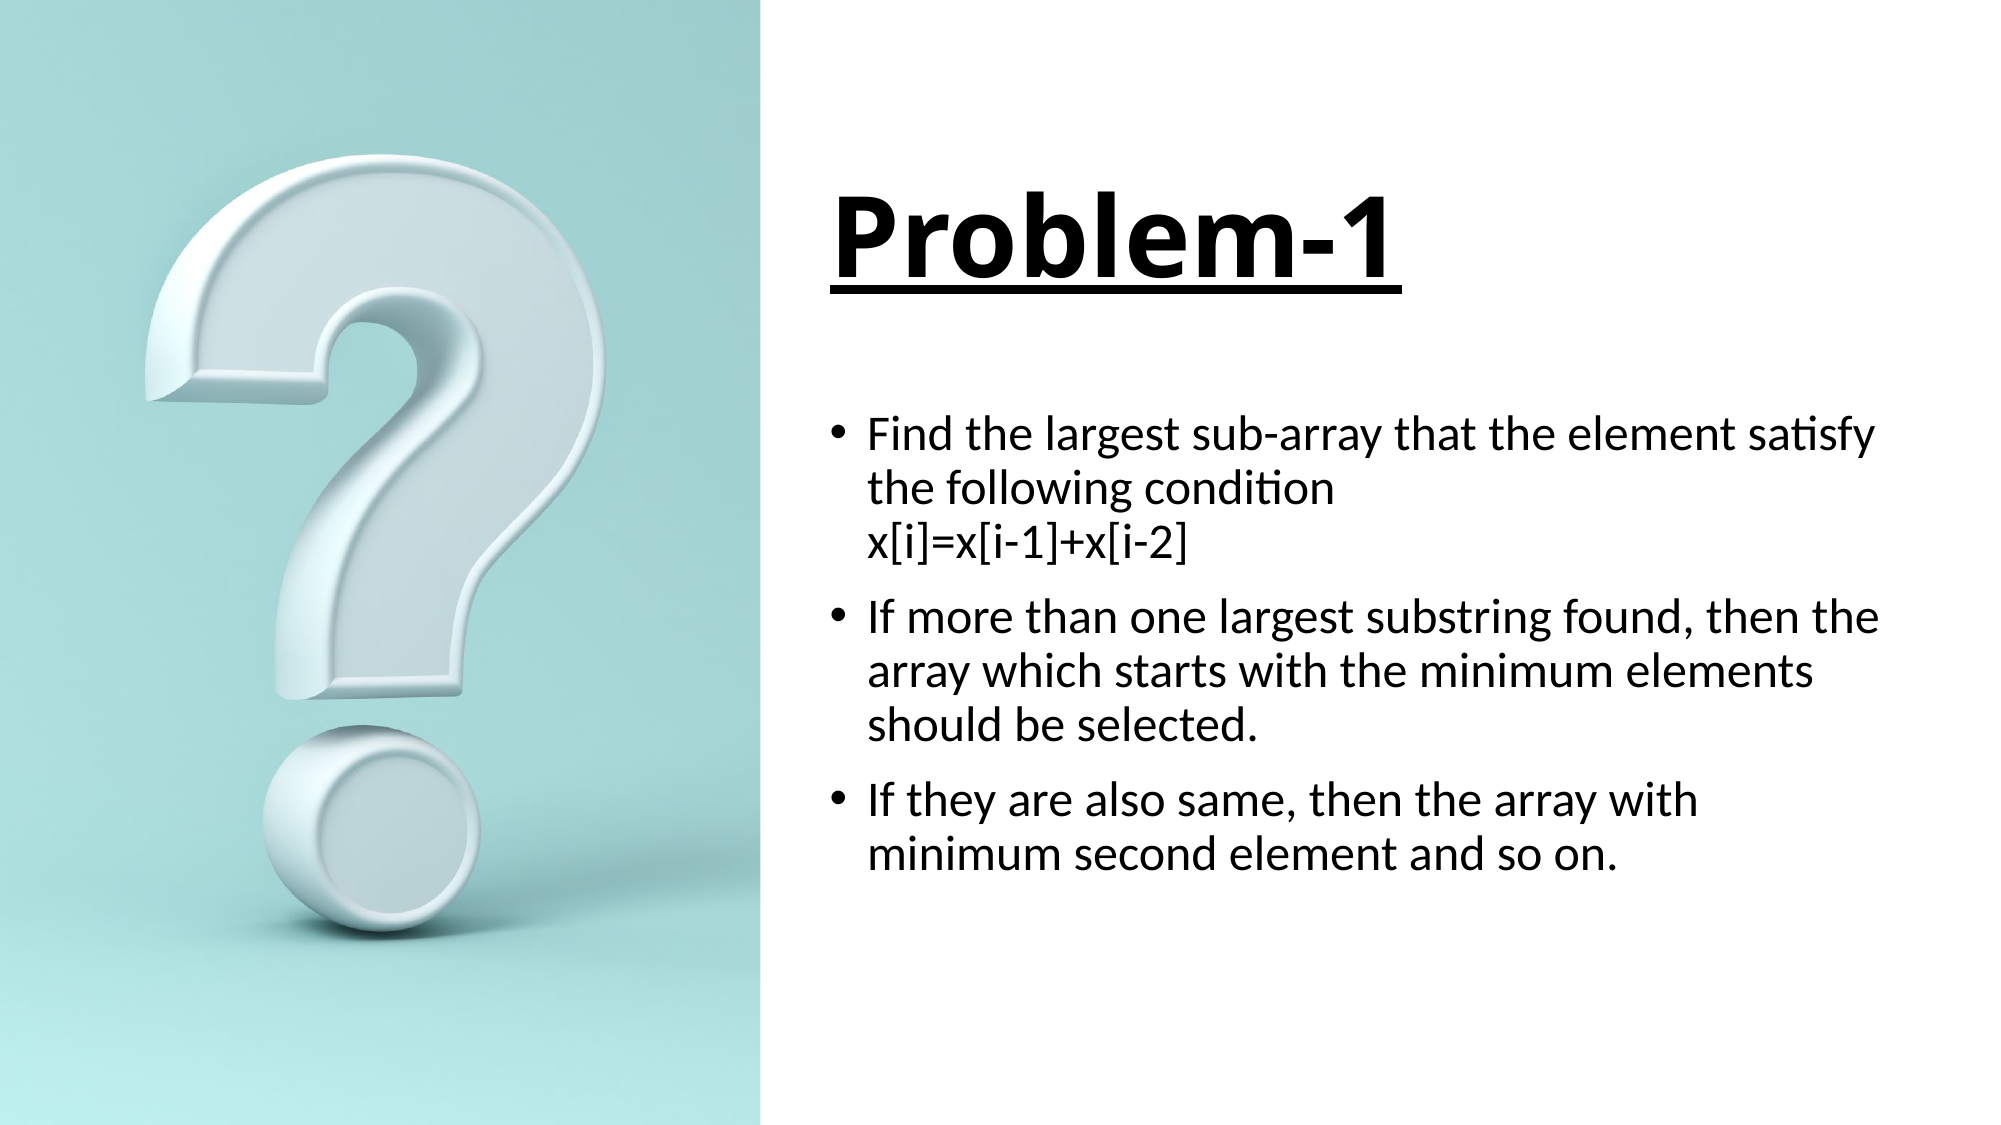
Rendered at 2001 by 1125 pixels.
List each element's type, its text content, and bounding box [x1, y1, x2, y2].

picture [0, 0, 761, 1125]
title Problem-1 [814, 103, 1895, 379]
list Find the largest sub-array that the element satisfy the following condition x[i]=x[i-1]+x[i-2] If more than one largest substring found, then the array which starts with the minimum elements should be selected. If they are also same, then the array with minimum second element and so on. [814, 399, 1895, 1021]
